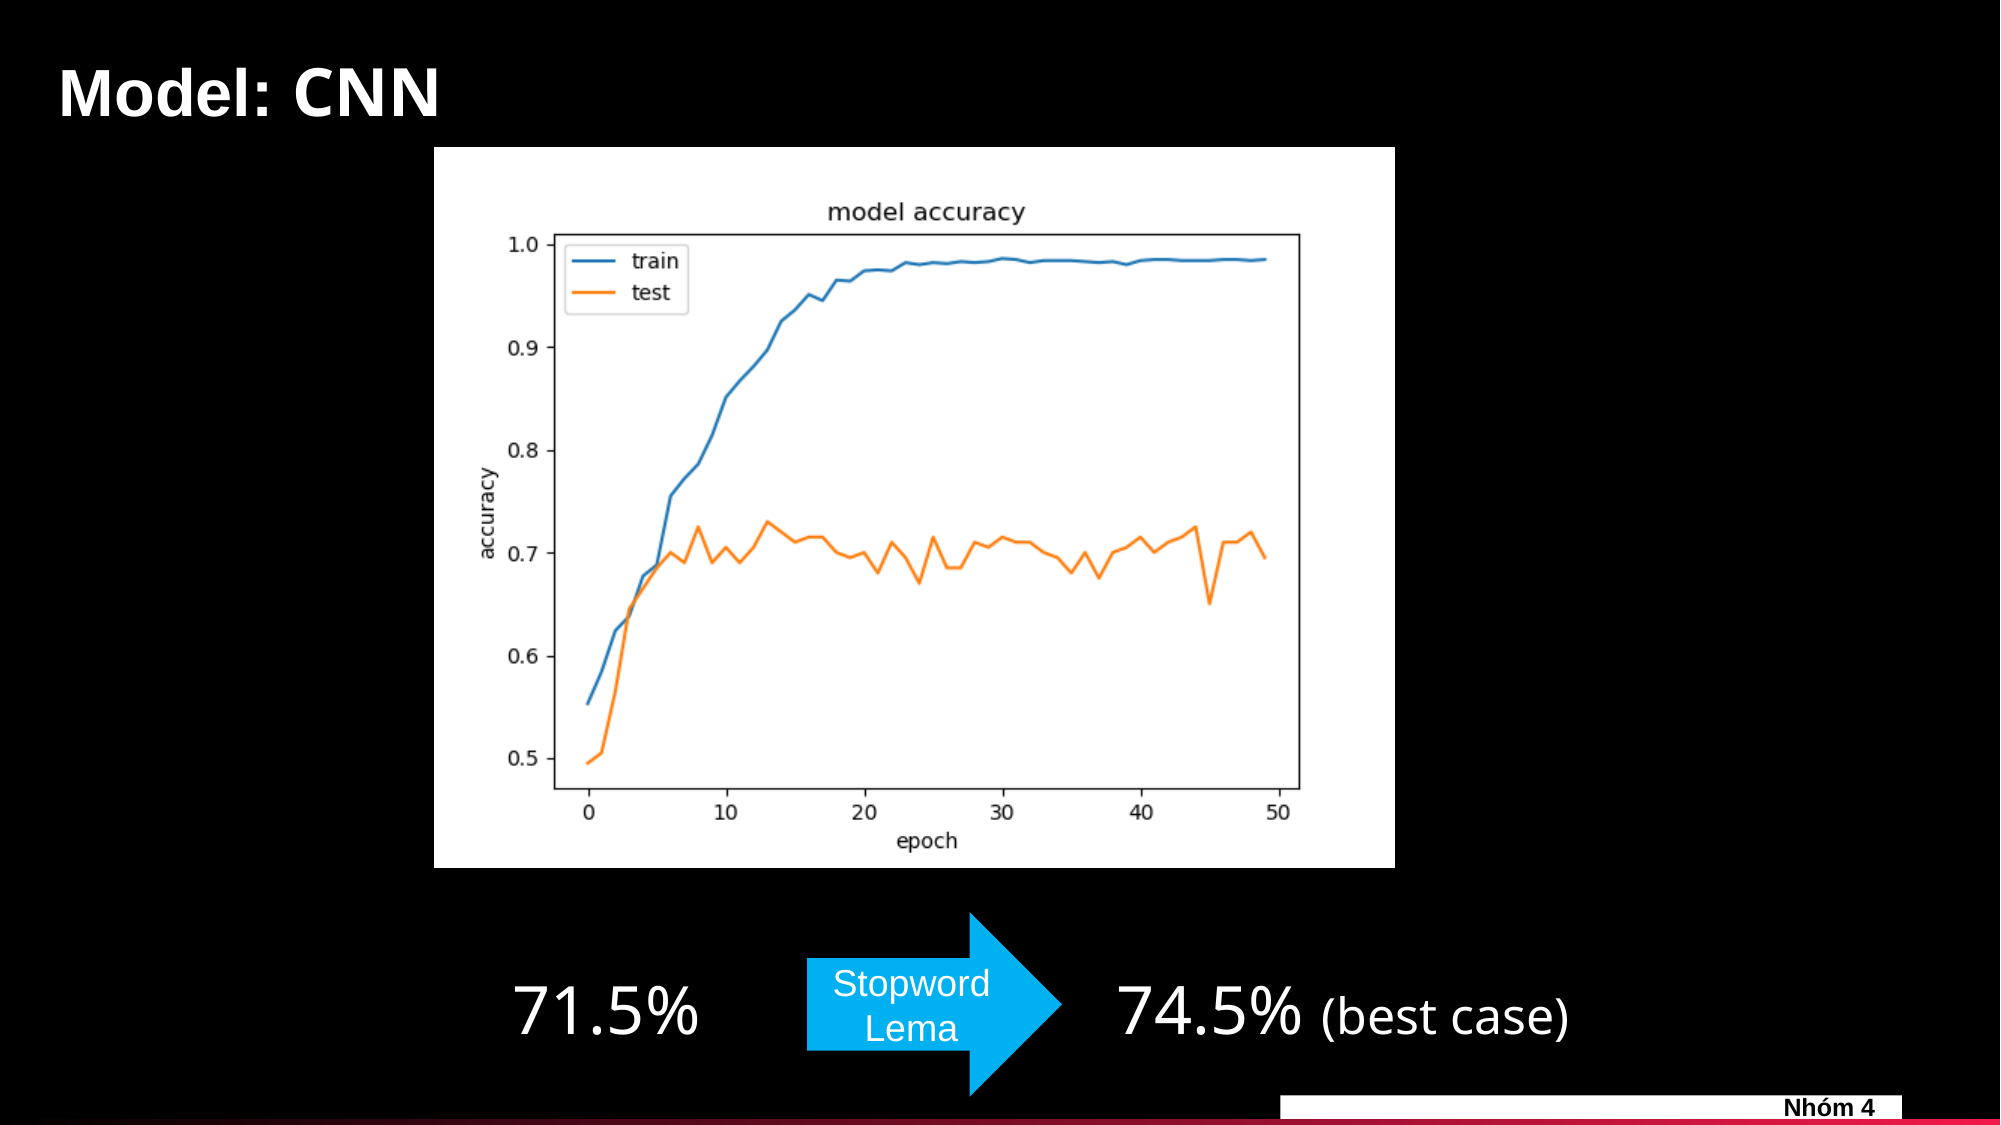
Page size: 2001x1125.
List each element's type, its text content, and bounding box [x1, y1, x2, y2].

title Model: CNN [59, 59, 1942, 148]
text_box Stopword Lema [806, 909, 1064, 1100]
text_box Nhóm 4 [1768, 1084, 1951, 1125]
text_box 74.5% (best case) [1116, 977, 1700, 1066]
picture [434, 147, 1395, 868]
text_box 71.5% [512, 977, 808, 1066]
